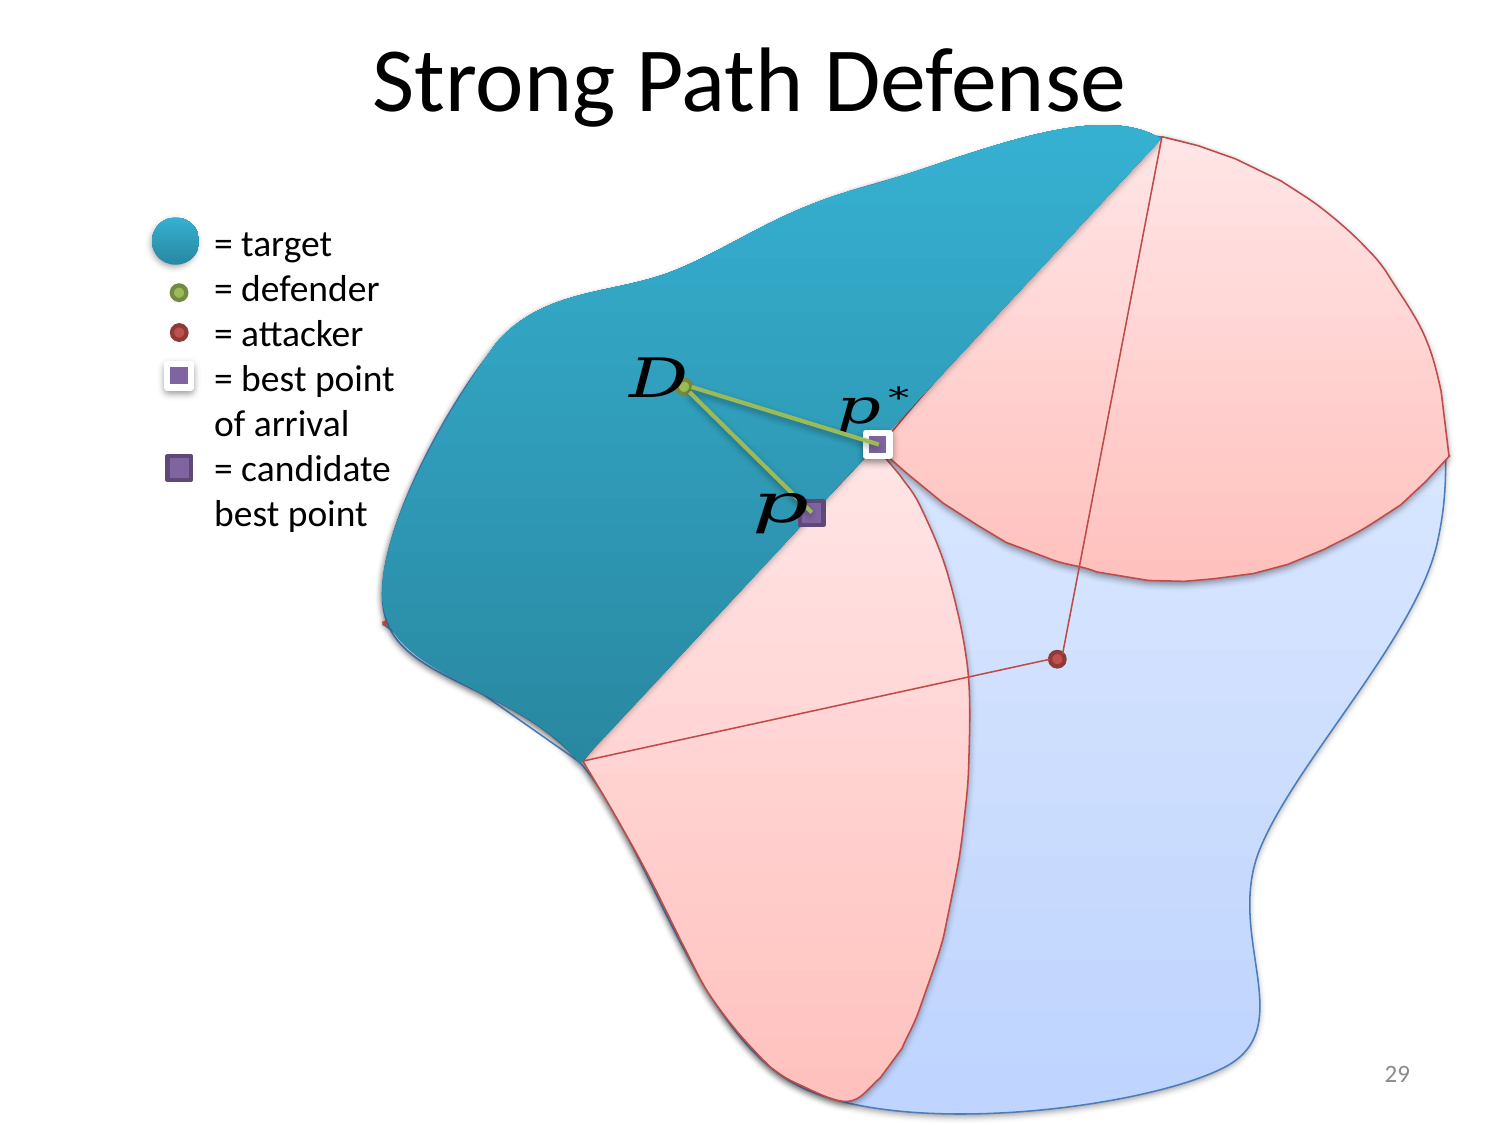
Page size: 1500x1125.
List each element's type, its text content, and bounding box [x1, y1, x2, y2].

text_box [151, 124, 1451, 1115]
title Strong Path Defense [75, 12, 1425, 138]
